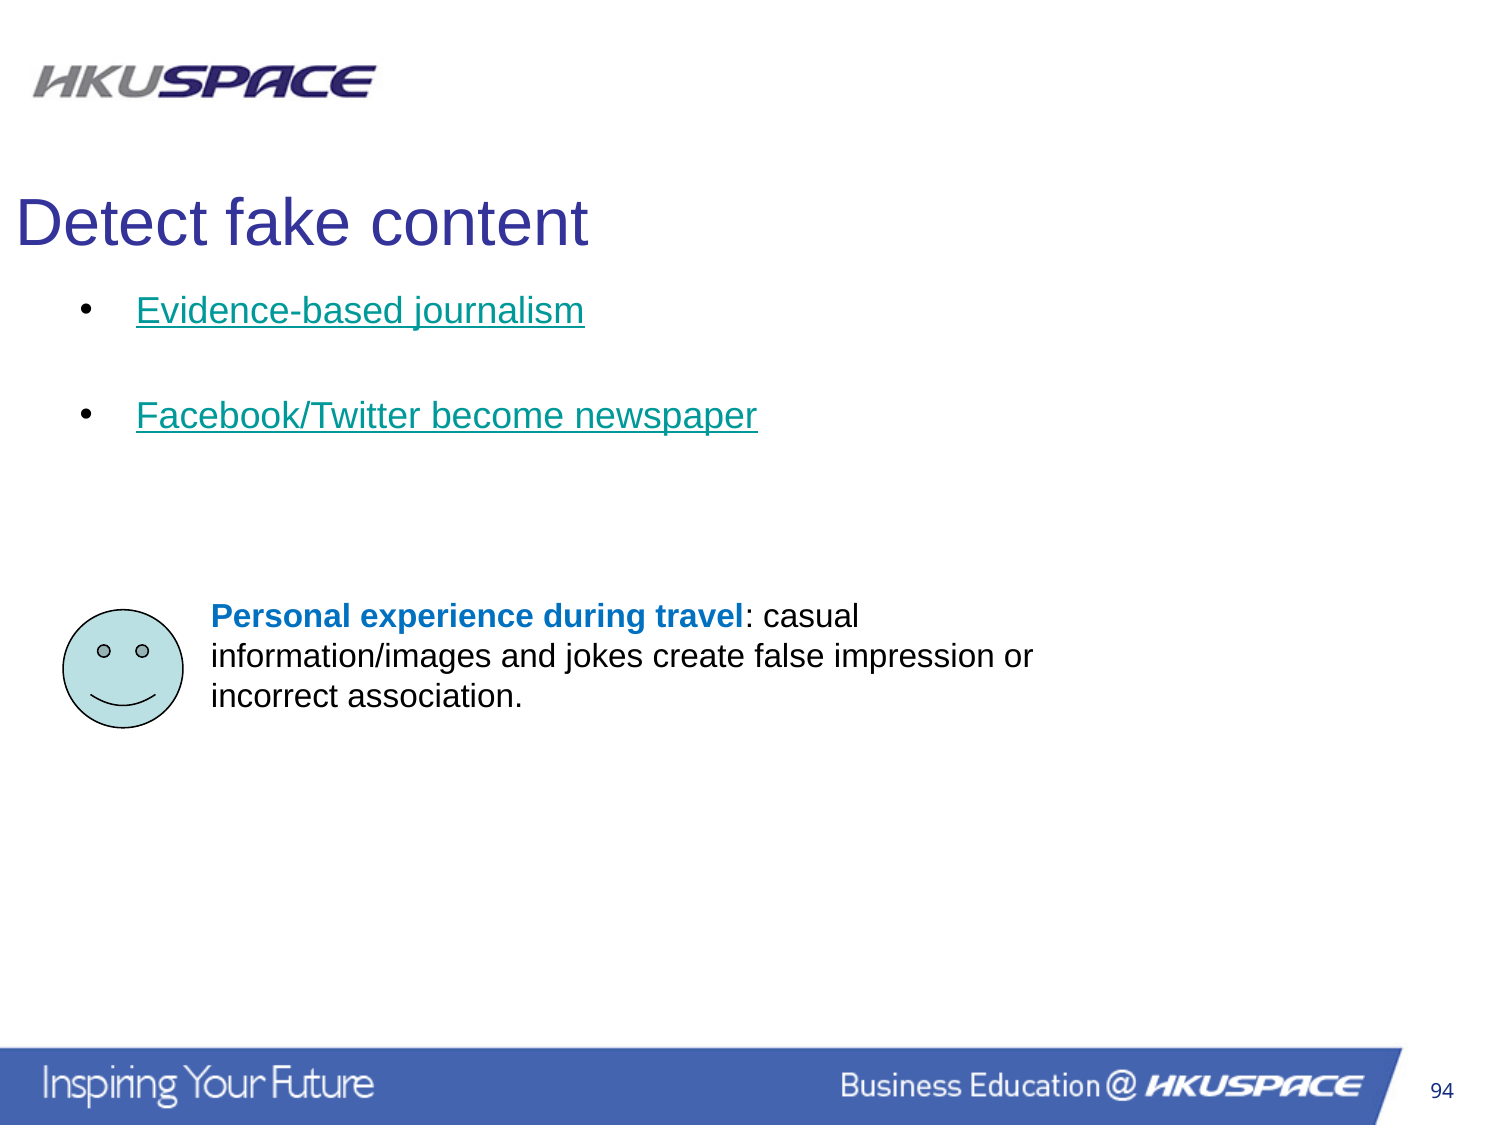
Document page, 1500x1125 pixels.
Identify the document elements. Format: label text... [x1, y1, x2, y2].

title Detect fake content [0, 101, 1325, 266]
picture [0, 0, 1500, 1125]
text_box [63, 609, 183, 728]
text_box Evidence-based journalism Facebook/Twitter become newspaper Personal experience during travel: casual information/images and jokes create false impression or incorrect association. [64, 278, 1093, 1047]
slide_number 94 [1415, 1070, 1499, 1125]
